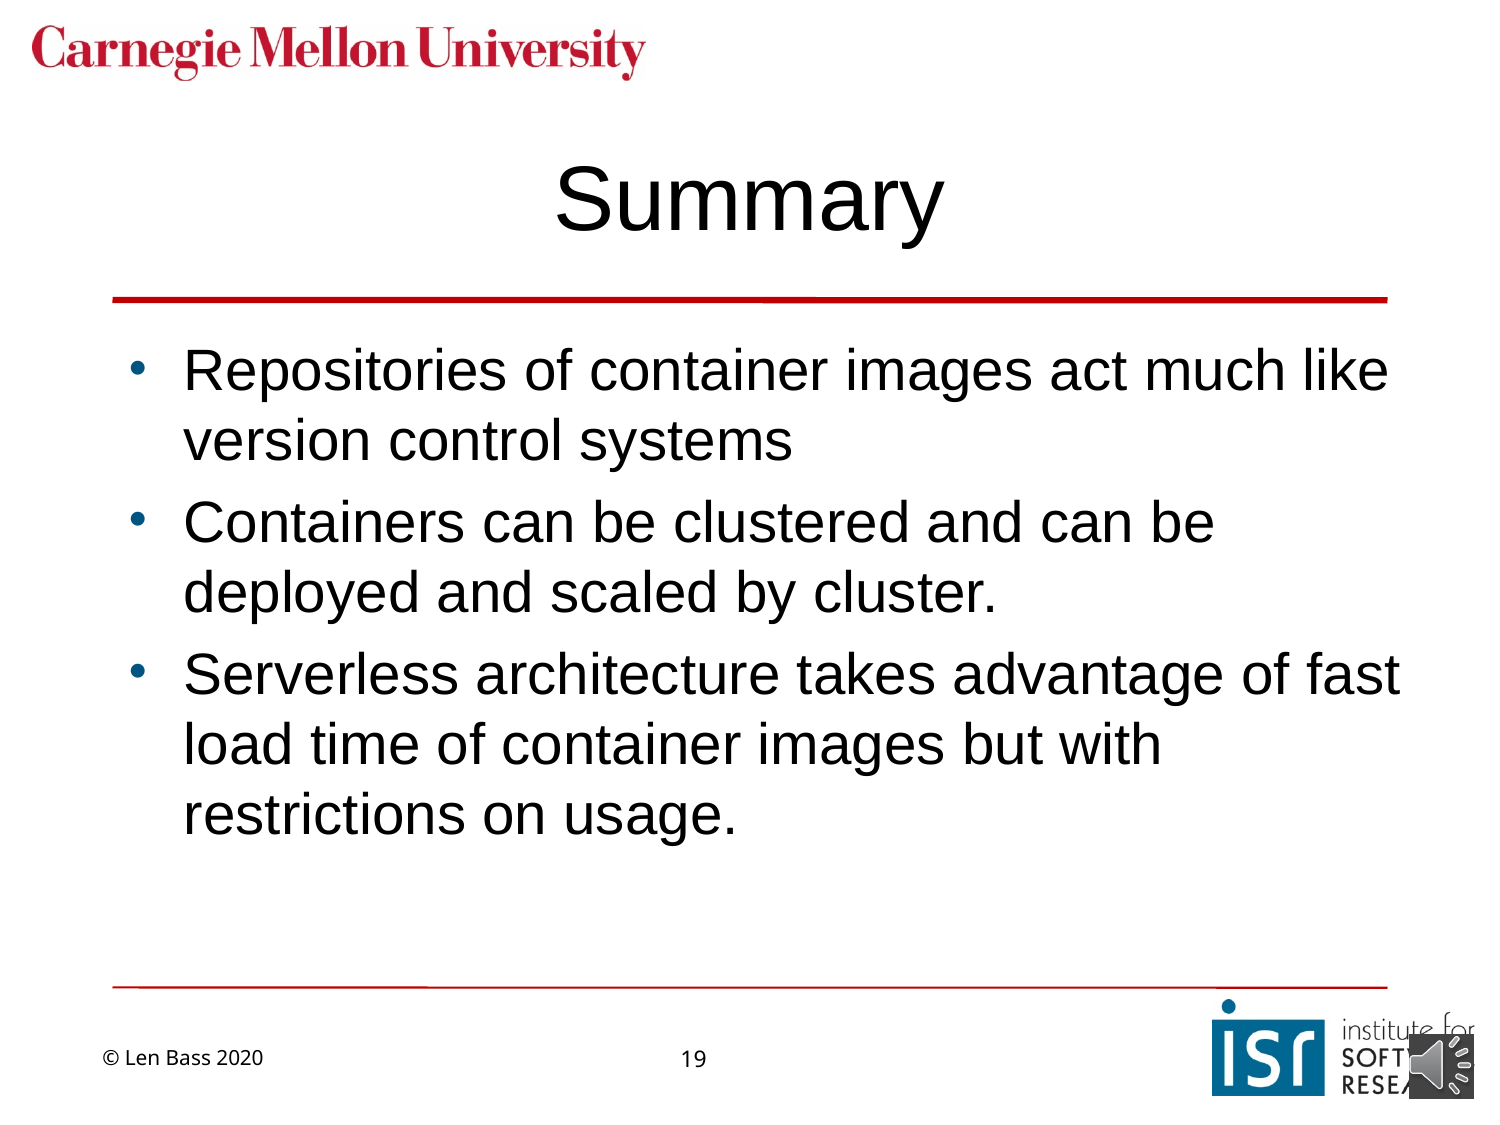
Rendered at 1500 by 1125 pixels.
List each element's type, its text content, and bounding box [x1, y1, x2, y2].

picture [32, 25, 646, 81]
picture [1212, 999, 1476, 1101]
picture [1293, 1031, 1314, 1086]
title Summary [112, 99, 1388, 288]
picture [1247, 1030, 1280, 1087]
list Repositories of container images act much like version control systems Containers can be clustered and can be deployed and scaled by cluster. Serverless architecture takes advantage of fast load time of container images but with restrictions on usage. [112, 324, 1425, 988]
picture [1225, 1031, 1233, 1086]
